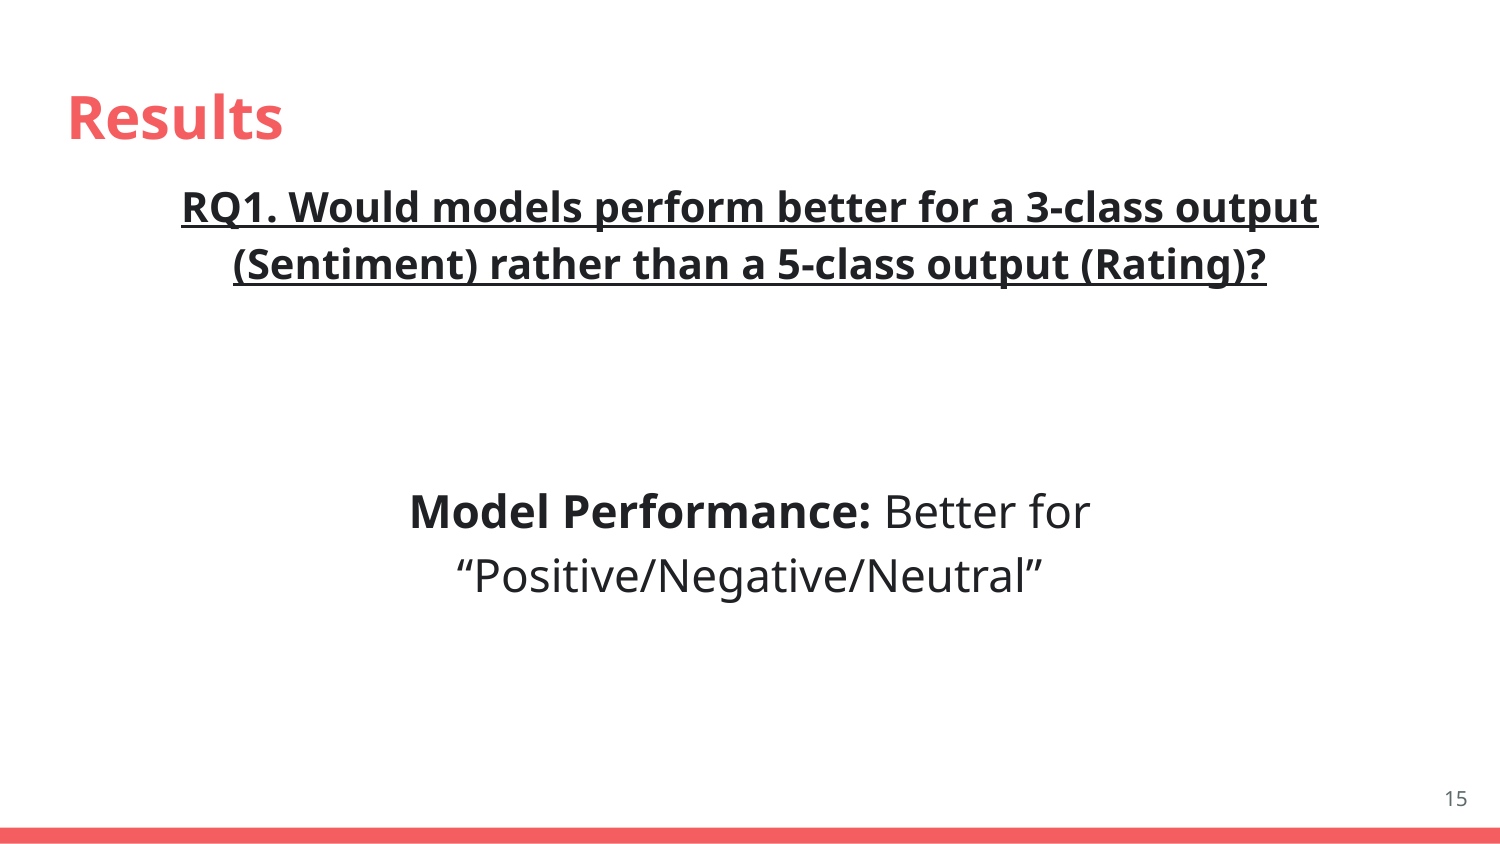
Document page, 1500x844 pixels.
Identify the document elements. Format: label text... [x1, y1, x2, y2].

slide_number ‹#› [1392, 767, 1483, 833]
title Results [51, 64, 1449, 167]
list Model Performance: Better for “Positive/Negative/Neutral” [98, 459, 1402, 542]
list RQ1. Would models perform better for a 3-class output (Sentiment) rather than a 5-class output (Rating)? [98, 157, 1402, 299]
